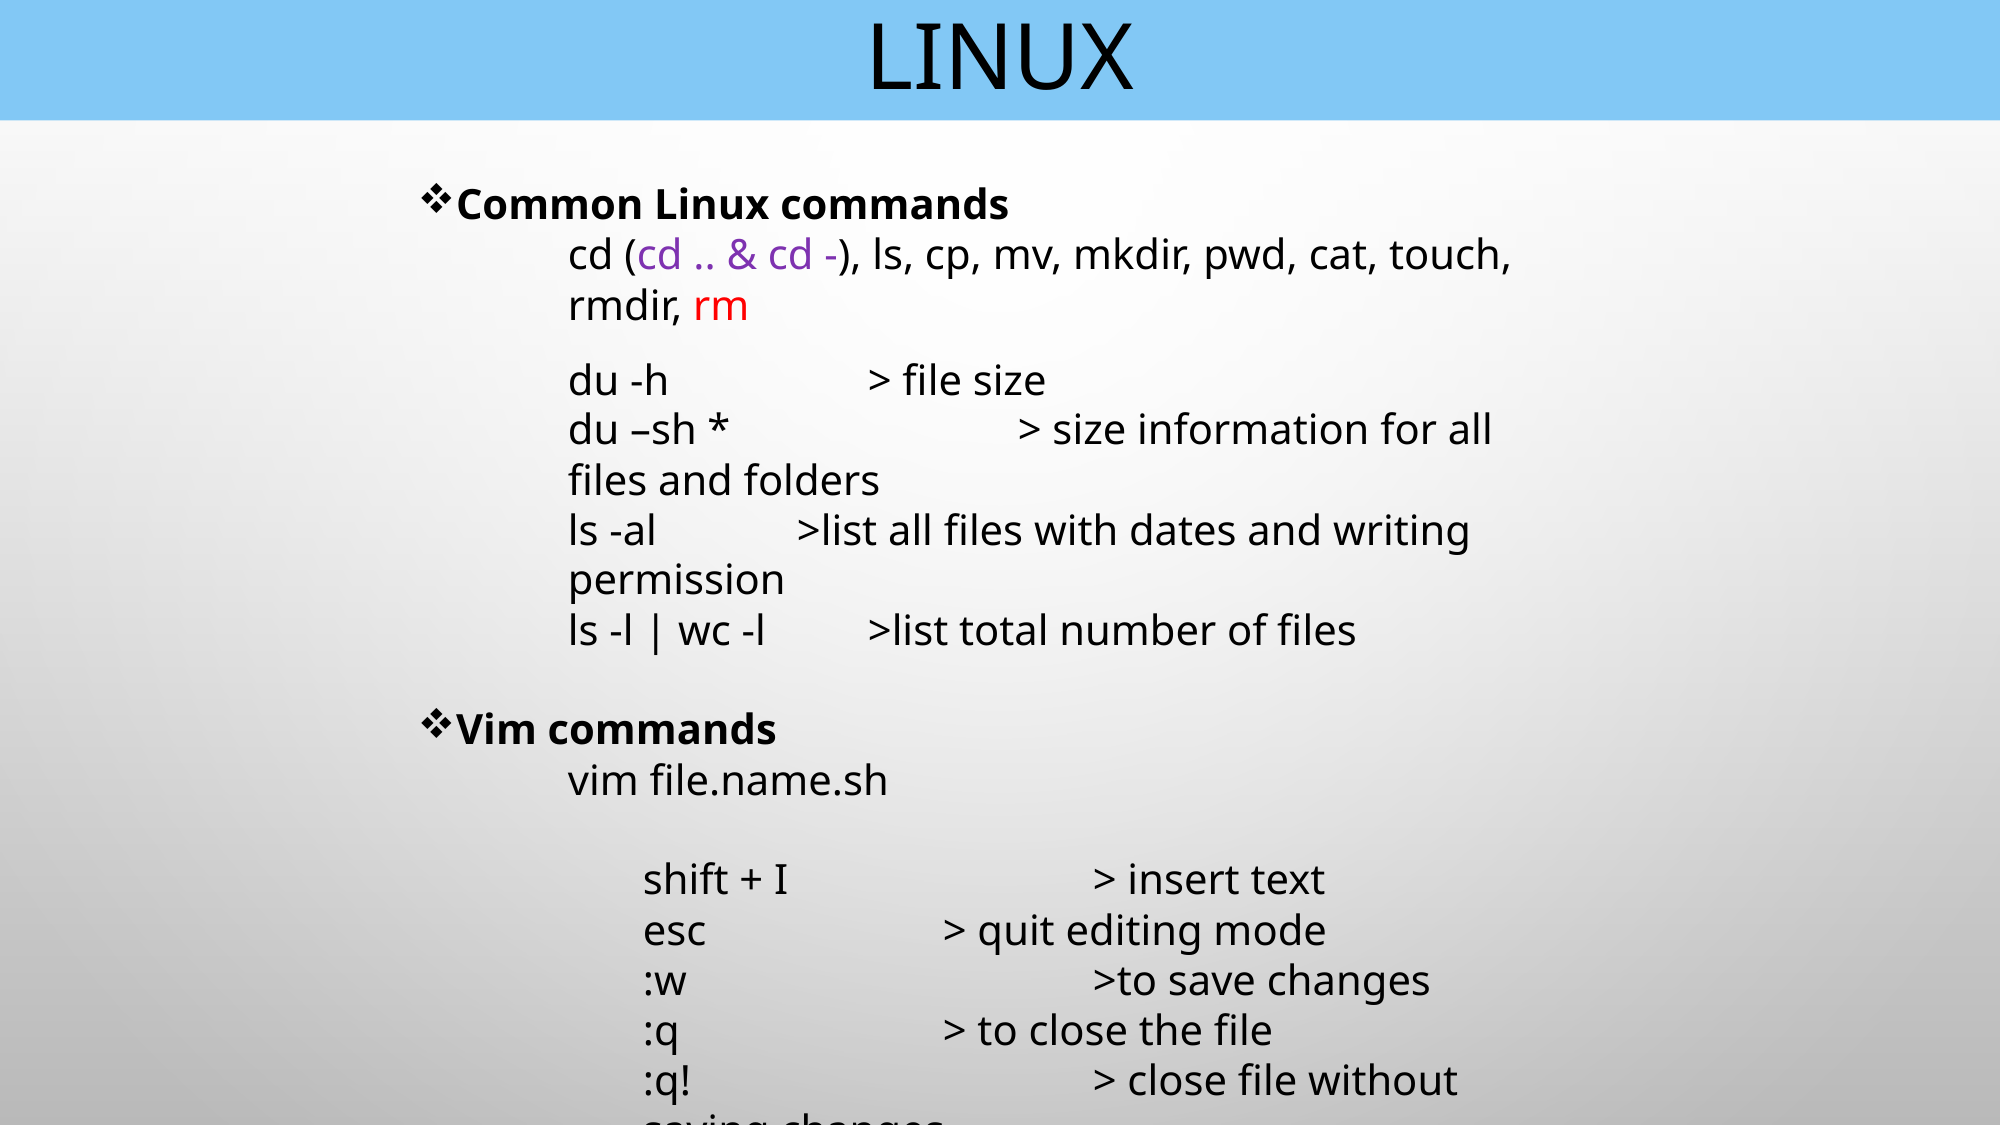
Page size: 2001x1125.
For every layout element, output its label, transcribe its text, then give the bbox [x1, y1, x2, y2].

text_box LINUX [0, 0, 2000, 121]
text_box Common Linux commands cd (cd .. & cd -), ls, cp, mv, mkdir, pwd, cat, touch, rmdir, rm du -h > file size du –sh * > size information for all files and folders ls -al >list all files with dates and writing permission ls -l | wc -l >list total number of files Vim commands vim file.name.sh shift + I > insert text esc > quit editing mode :w >to save changes :q > to close the file :q! > close file without saving changes :x > save and close file :wq > save and close file [403, 170, 1597, 1125]
picture [0, 121, 2000, 1125]
